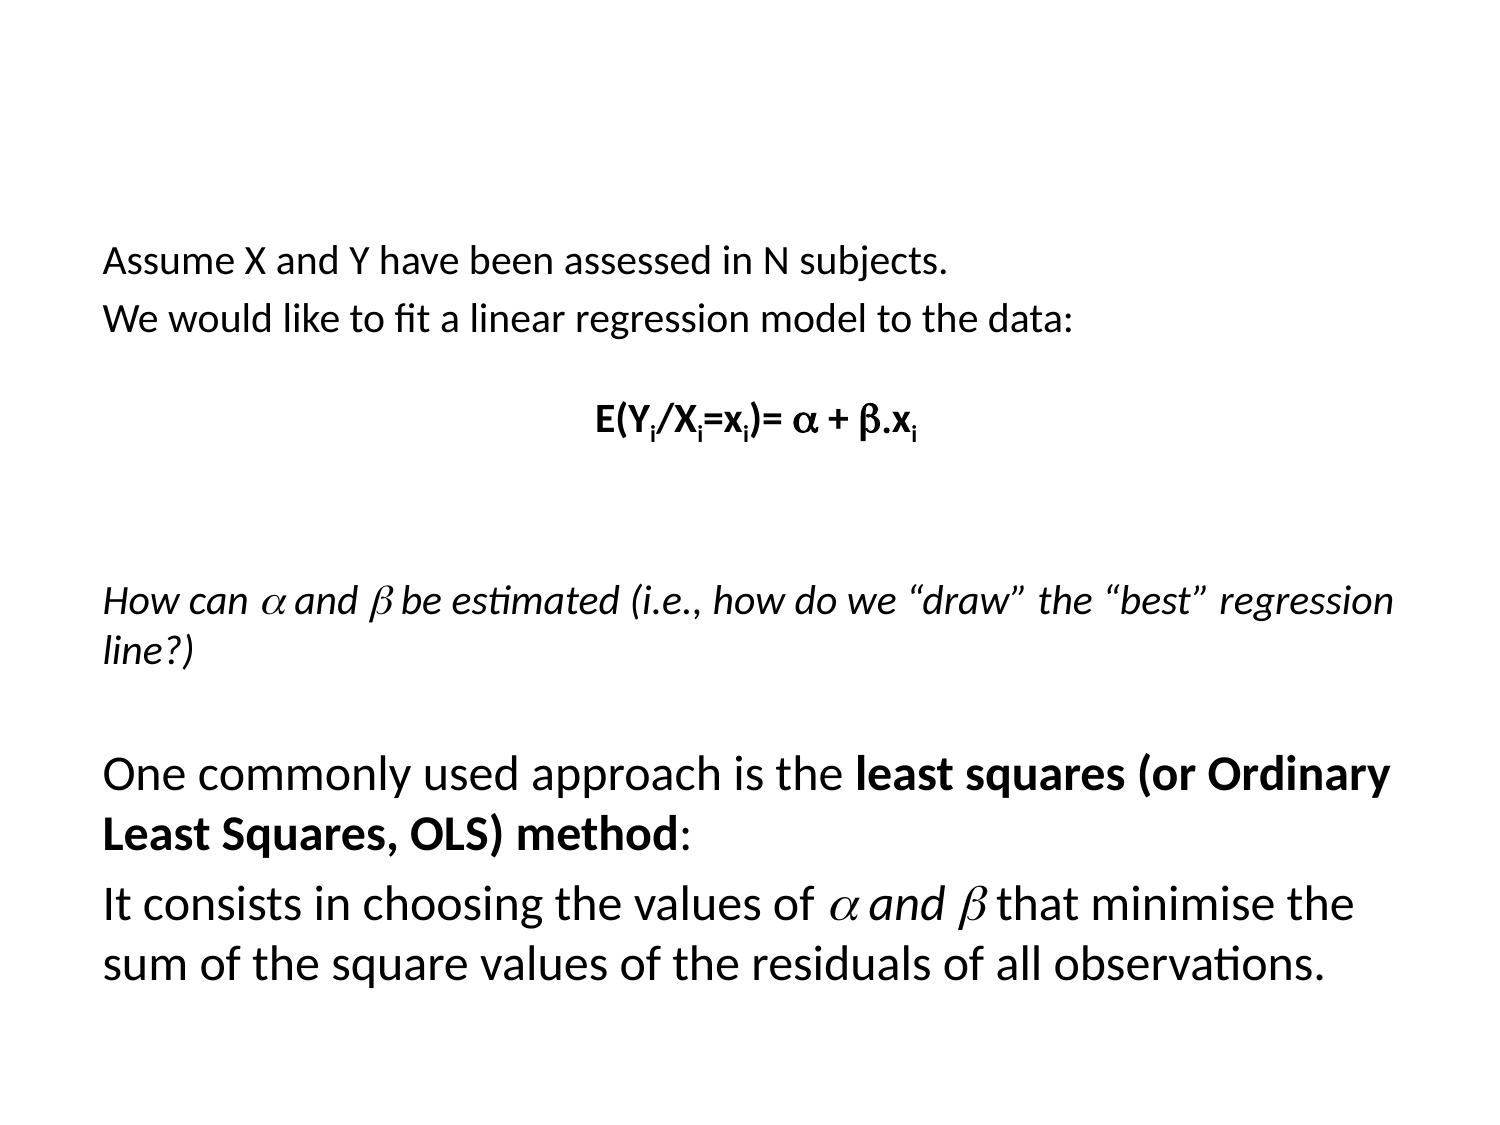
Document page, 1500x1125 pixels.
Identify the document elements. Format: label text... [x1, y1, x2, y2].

list Assume X and Y have been assessed in N subjects. We would like to fit a linear regression model to the data: E(Yi/Xi=xi)= a + b.xi How can a and b be estimated (i.e., how do we “draw” the “best” regression line?) One commonly used approach is the least squares (or Ordinary Least Squares, OLS) method: It consists in choosing the values of a and b that minimise the sum of the square values of the residuals of all observations. [87, 224, 1425, 1010]
